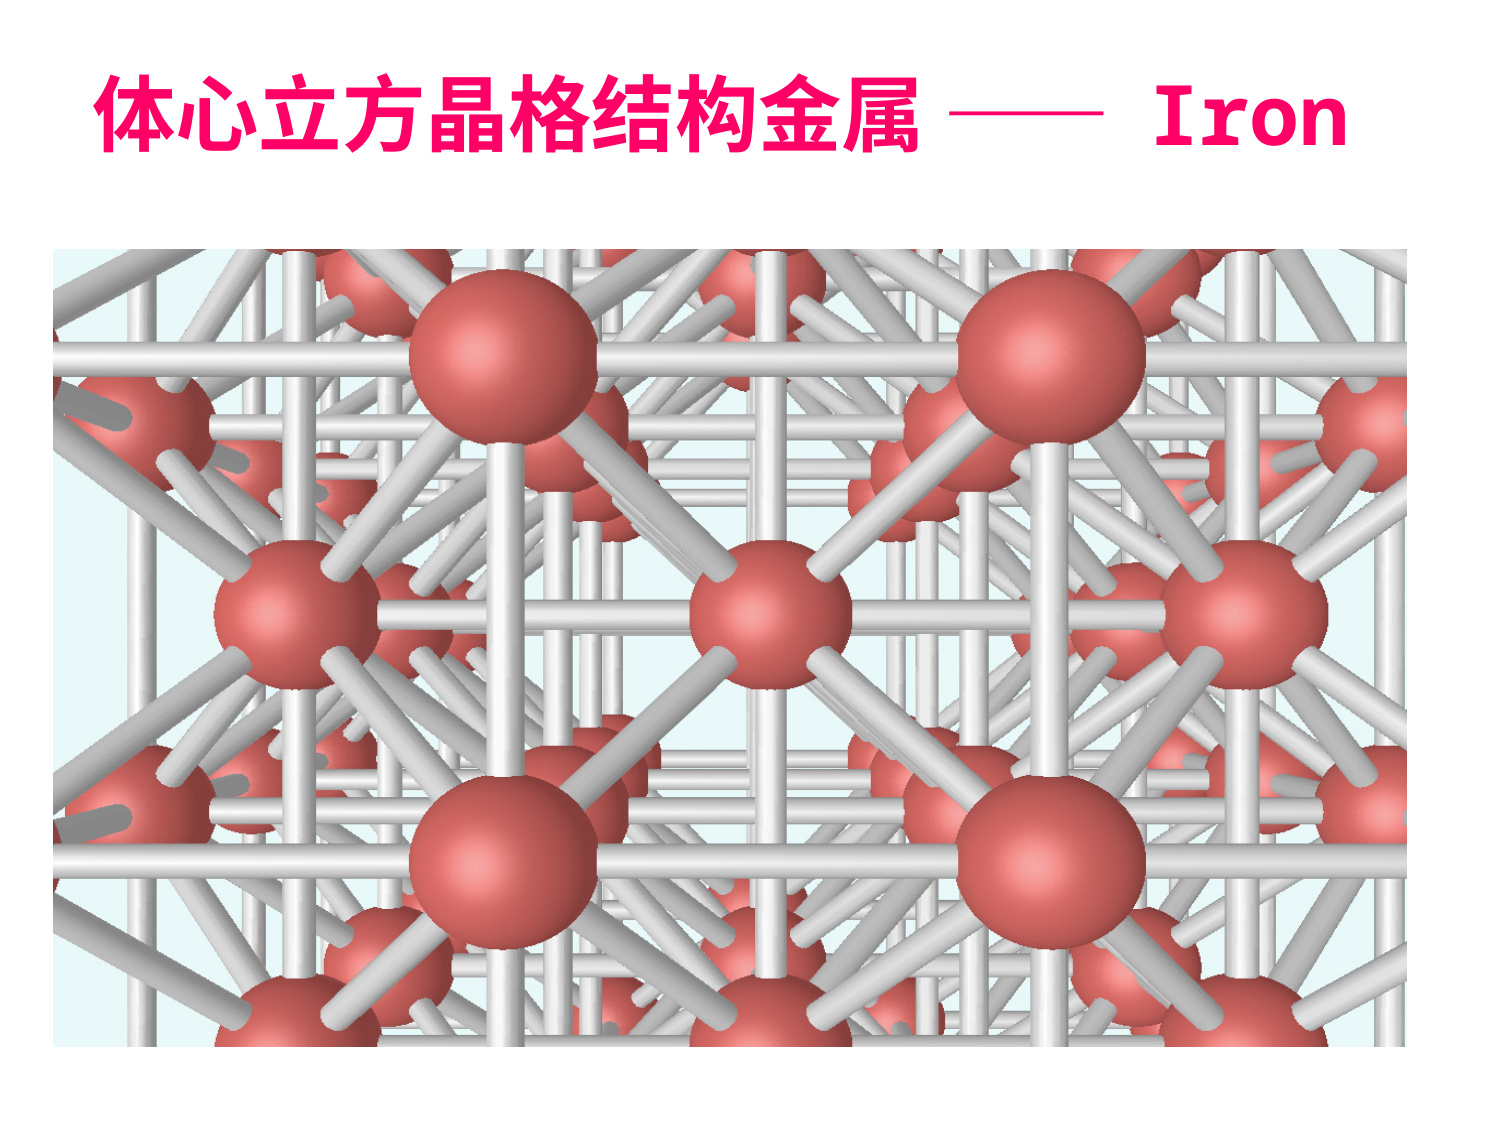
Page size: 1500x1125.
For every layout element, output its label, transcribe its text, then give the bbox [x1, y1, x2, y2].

picture [52, 248, 1407, 1048]
text_box 体心立方晶格结构金属 —— Iron [76, 54, 1424, 171]
